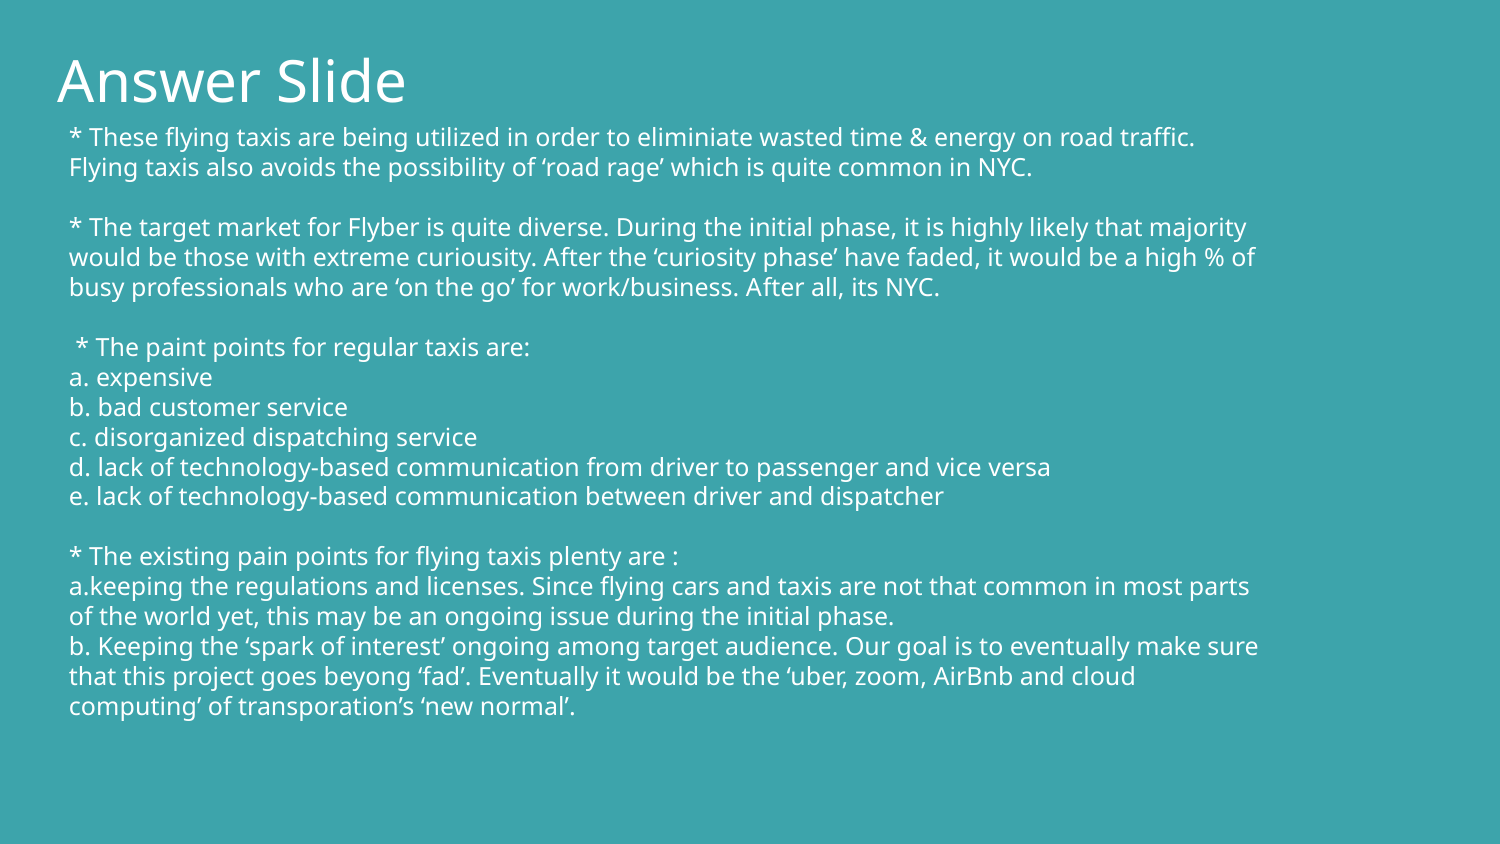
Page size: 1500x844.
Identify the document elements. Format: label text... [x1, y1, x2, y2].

title Answer Slide [42, 29, 1441, 107]
title * These flying taxis are being utilized in order to eliminiate wasted time & energy on road traffic. Flying taxis also avoids the possibility of ‘road rage’ which is quite common in NYC. * The target market for Flyber is quite diverse. During the initial phase, it is highly likely that majority would be those with extreme curiousity. After the ‘curiosity phase’ have faded, it would be a high % of busy professionals who are ‘on the go’ for work/business. After all, its NYC. * The paint points for regular taxis are: a. expensive b. bad customer service c. disorganized dispatching service d. lack of technology-based communication from driver to passenger and vice versa e. lack of technology-based communication between driver and dispatcher * The existing pain points for flying taxis plenty are : a.keeping the regulations and licenses. Since flying cars and taxis are not that common in most parts of the world yet, this may be an ongoing issue during the initial phase. b. Keeping the ‘spark of interest’ ongoing among target audience. Our goal is to eventually make sure that this project goes beyong ‘fad’. Eventually it would be the ‘uber, zoom, AirBnb and cloud computing’ of transporation’s ‘new normal’. [53, 106, 1290, 844]
